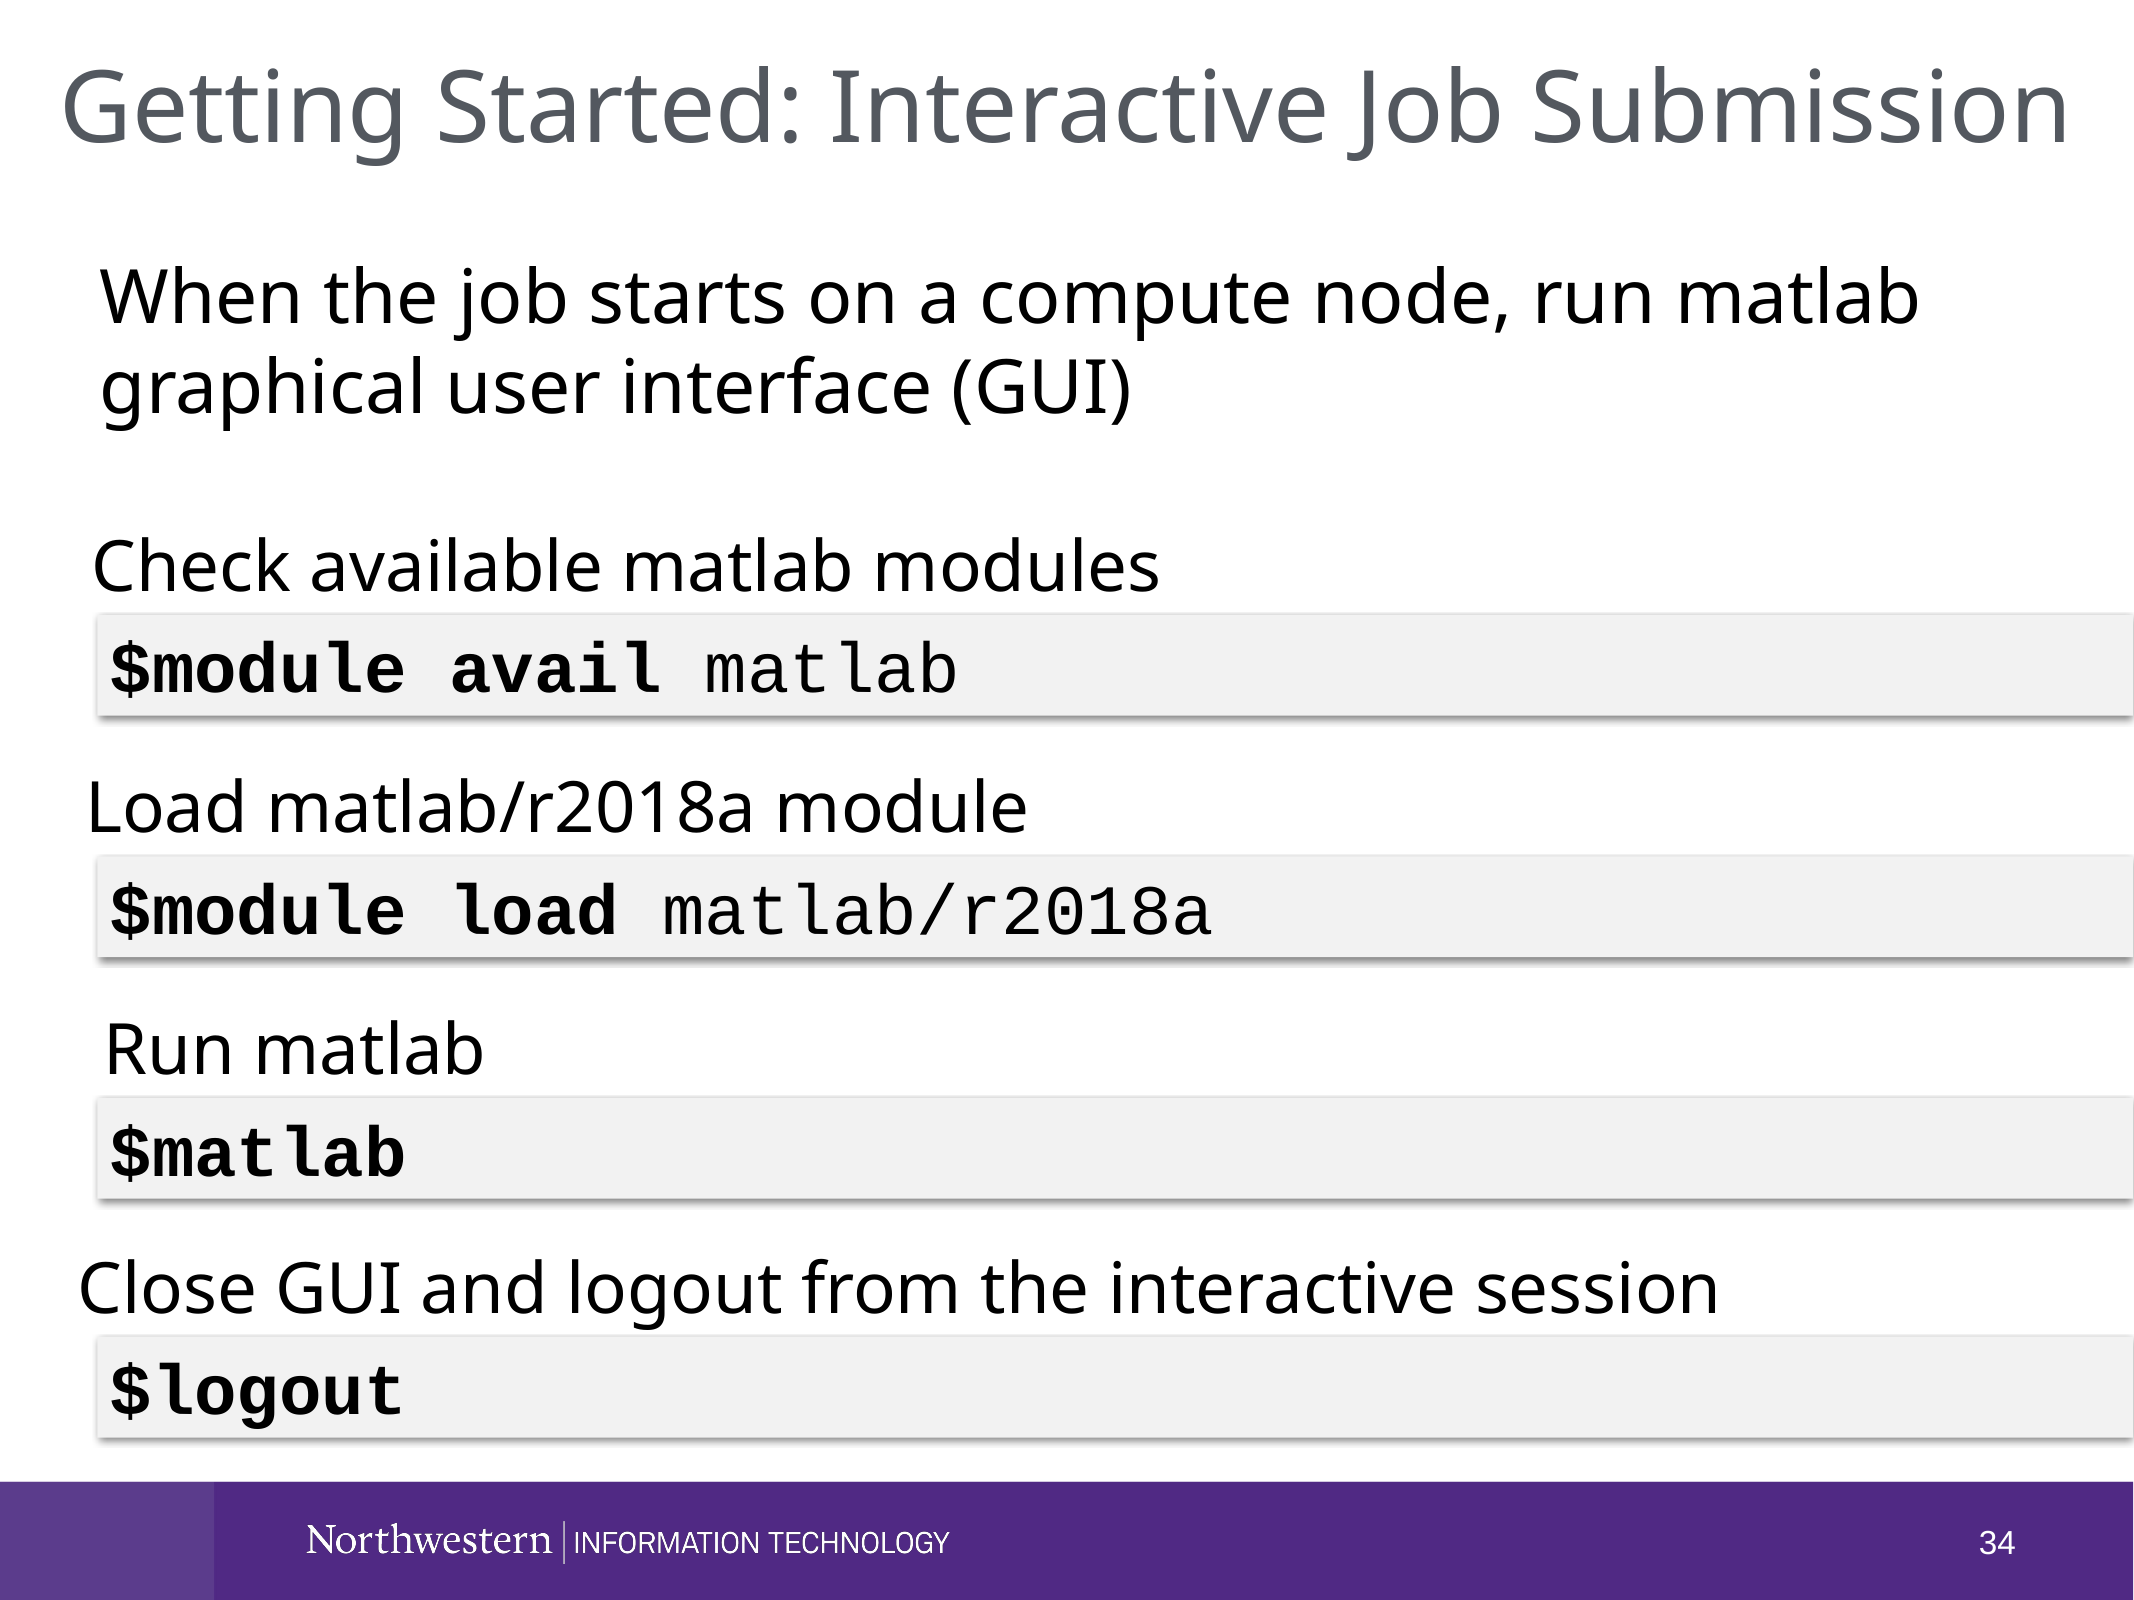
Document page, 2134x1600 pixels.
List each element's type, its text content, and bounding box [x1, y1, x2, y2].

text_box Getting Started: Interactive Job Submission [51, 34, 2083, 171]
slide_number 34 [1965, 1513, 2028, 1573]
text_box [97, 1336, 2134, 1438]
text_box $matlab [76, 1097, 1946, 1198]
text_box Run matlab [88, 996, 502, 1096]
picture [0, 0, 2134, 1600]
text_box $module avail matlab [76, 614, 1946, 715]
text_box Close GUI and logout from the interactive session [62, 1235, 1757, 1336]
text_box [97, 1097, 2134, 1199]
text_box When the job starts on a compute node, run matlab graphical user interface (GUI) [85, 240, 2048, 436]
text_box Load matlab/r2018a module [70, 754, 1045, 855]
text_box $module load matlab/r2018a [76, 856, 1946, 956]
text_box Check available matlab modules [76, 513, 1177, 613]
text_box $logout [76, 1336, 1946, 1437]
text_box [97, 856, 2134, 958]
text_box [97, 614, 2134, 716]
